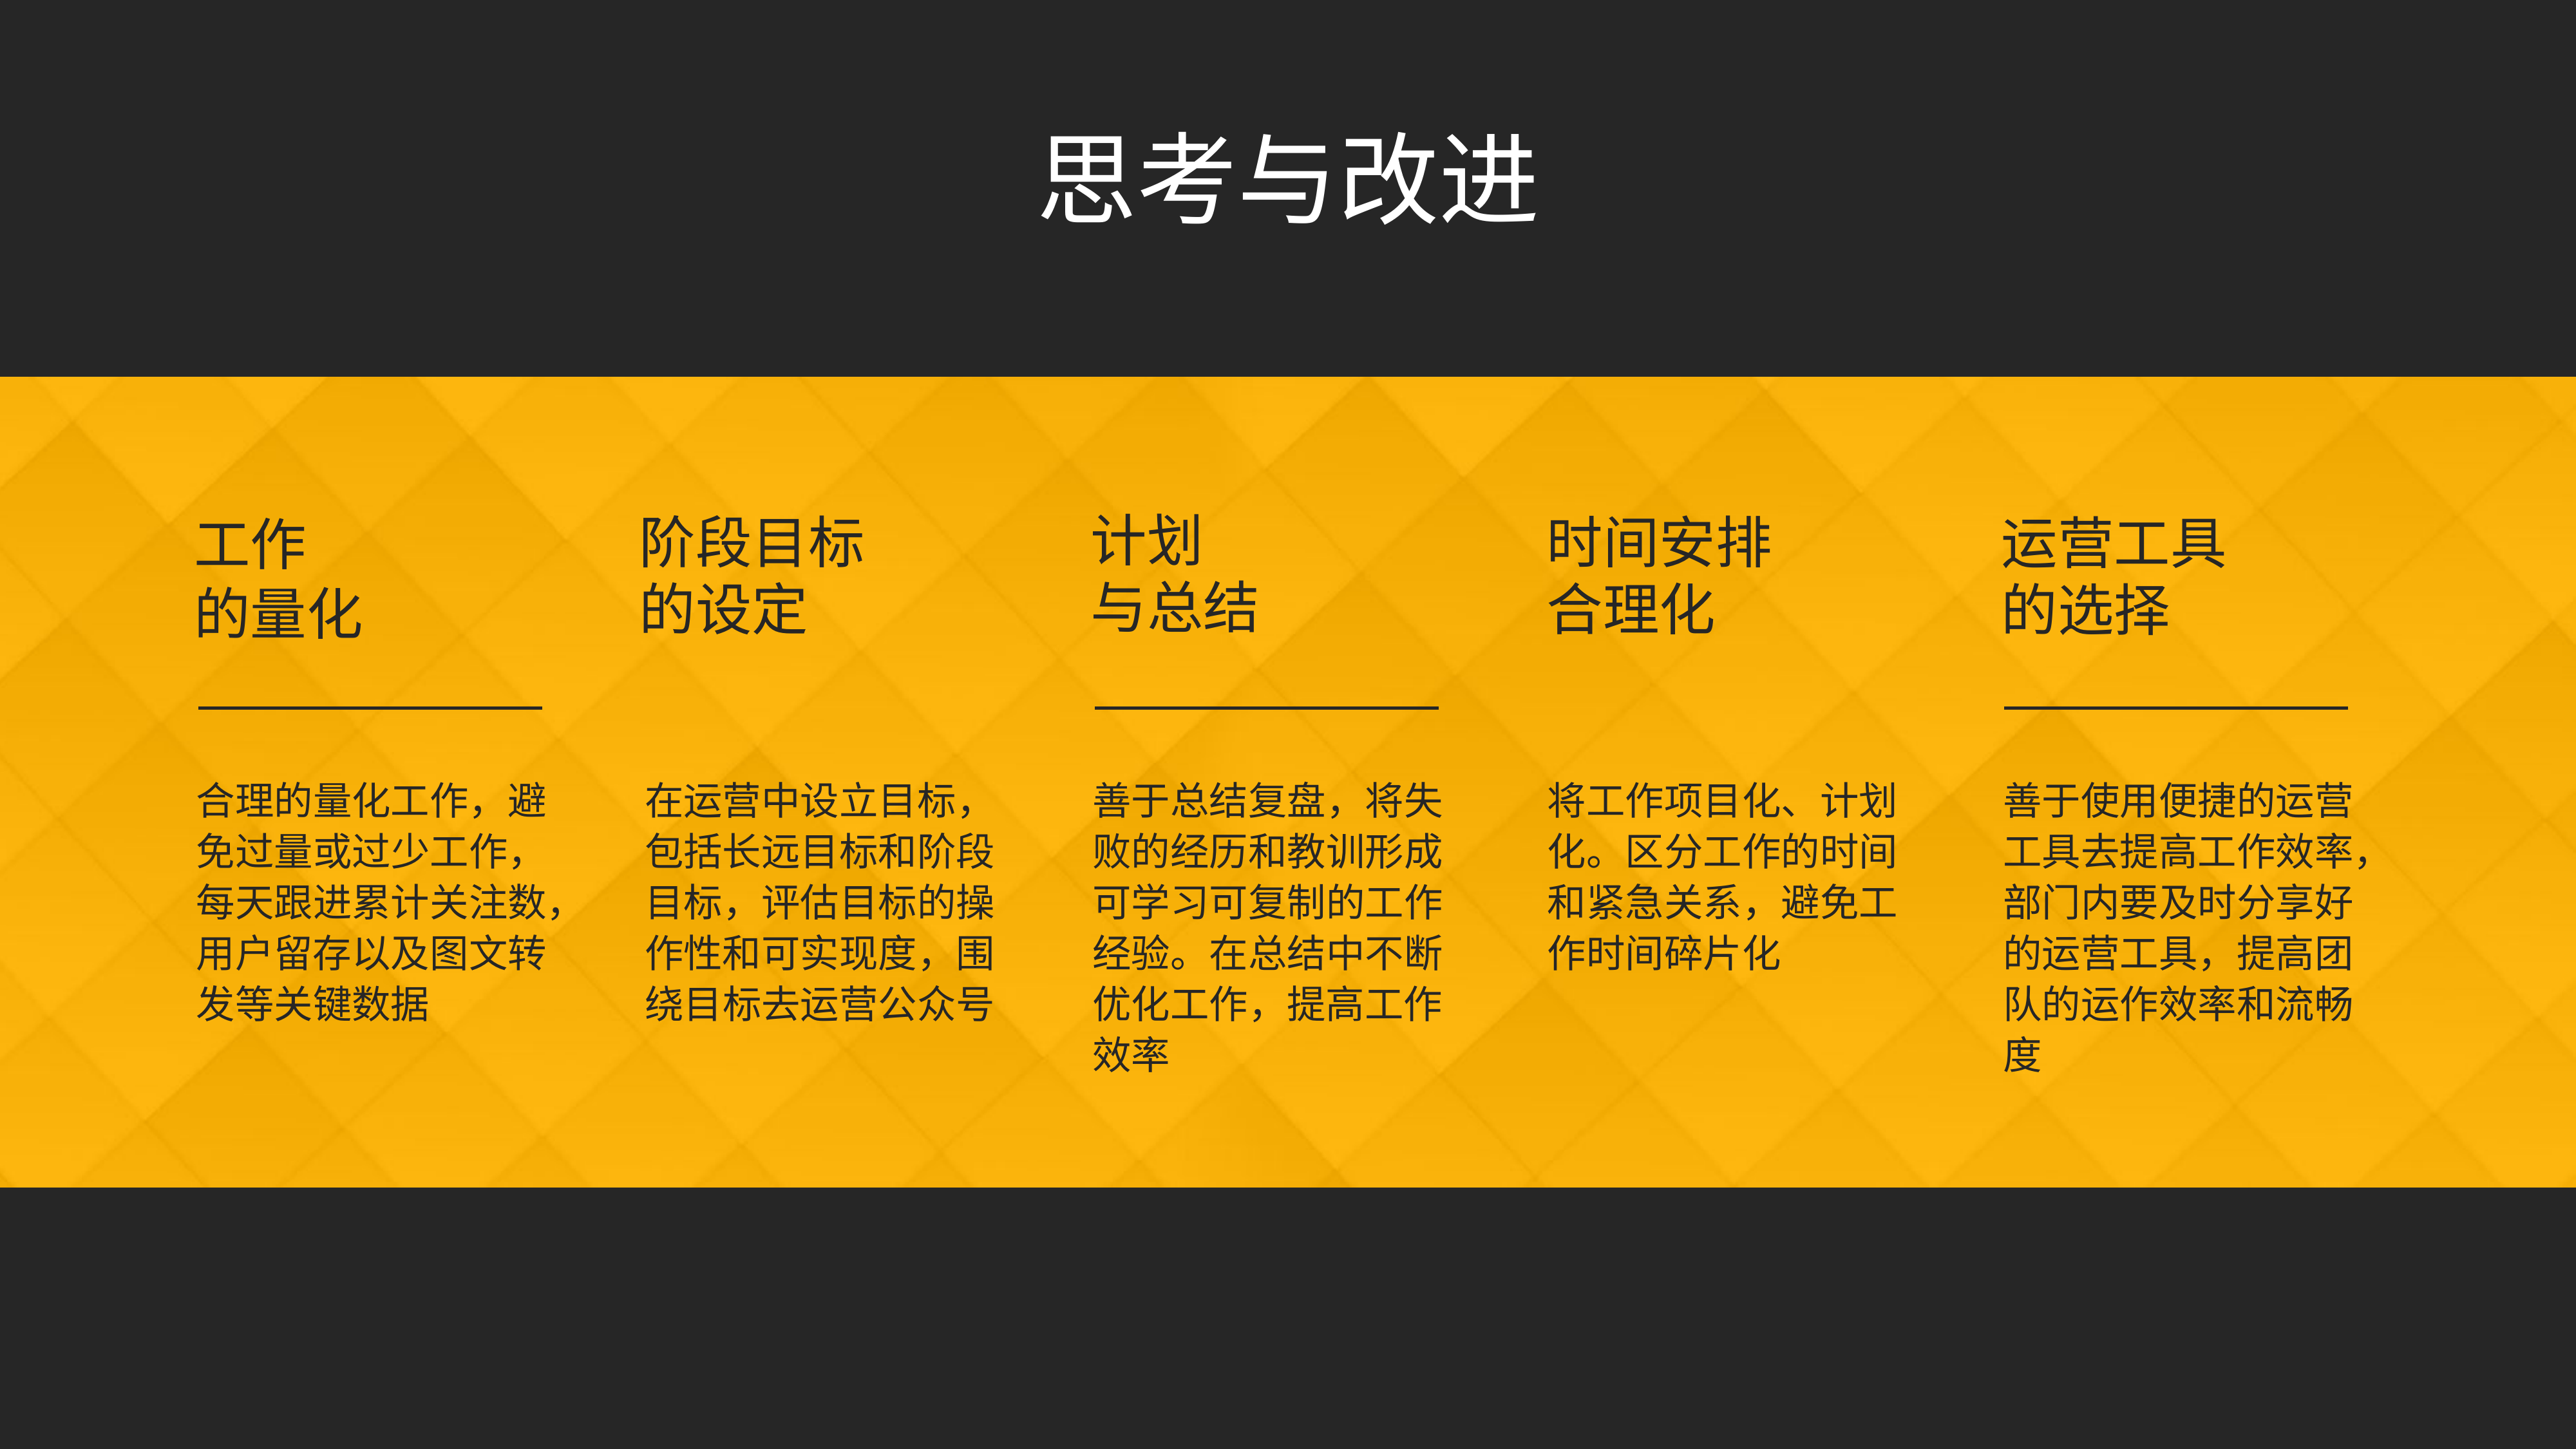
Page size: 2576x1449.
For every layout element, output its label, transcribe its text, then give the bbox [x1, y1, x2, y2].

text_box 思考与改进 [875, 111, 1701, 232]
picture [0, 377, 2576, 1188]
